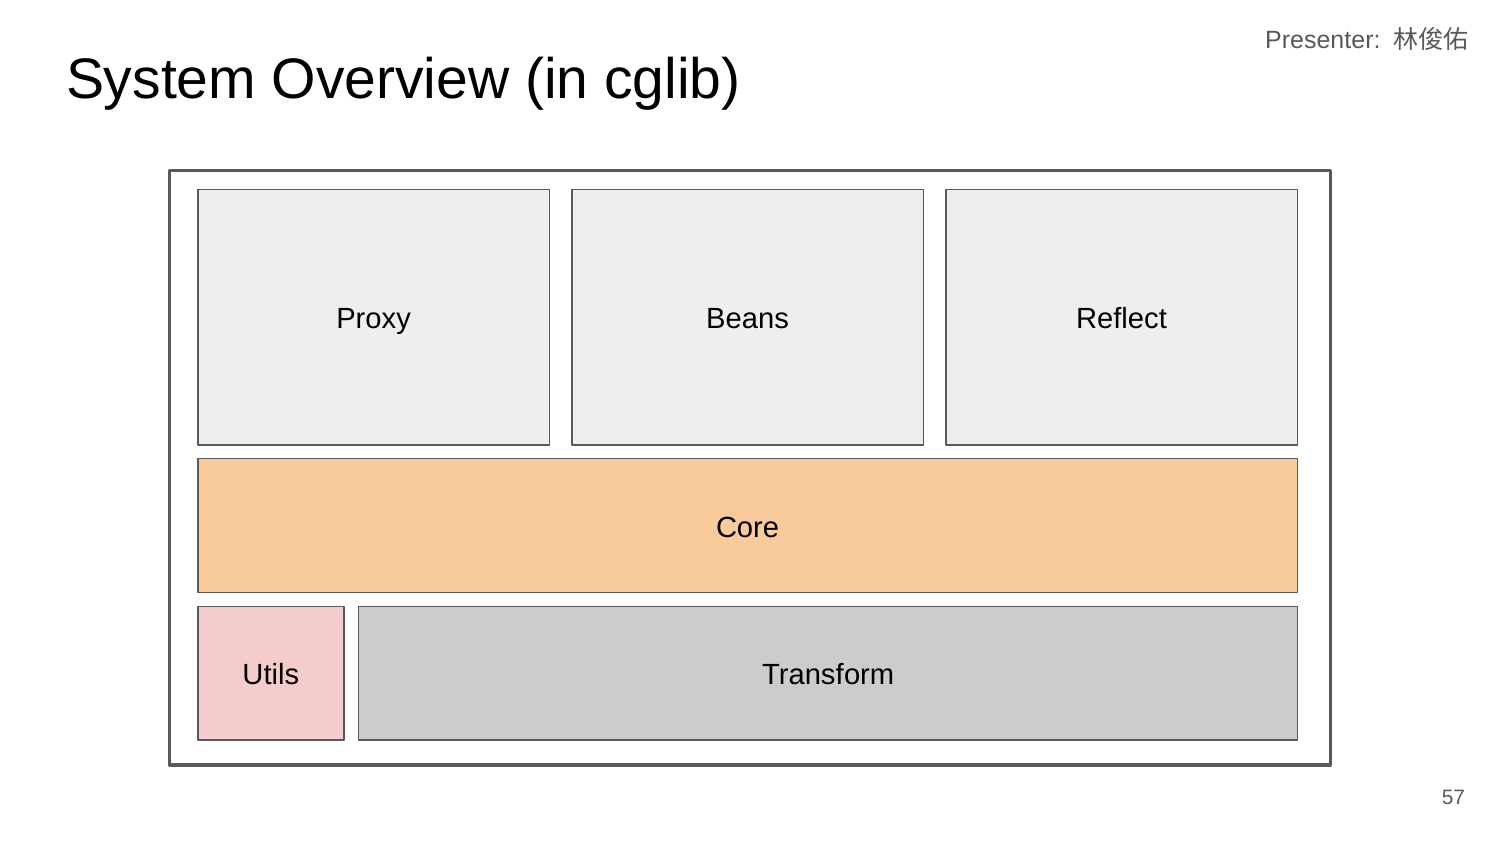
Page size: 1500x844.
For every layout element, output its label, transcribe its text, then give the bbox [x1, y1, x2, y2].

text_box Proxy [197, 189, 550, 445]
text_box Reflect [945, 189, 1298, 445]
text_box Beans [571, 189, 924, 445]
text_box Utils [197, 606, 344, 741]
slide_number ‹#› [1389, 764, 1480, 830]
subtitle Presenter: 林俊佑 [1250, 8, 1496, 113]
text_box Transform [358, 606, 1298, 741]
text_box [169, 170, 1331, 765]
text_box Core [197, 458, 1298, 593]
title System Overview (in cglib) [51, 32, 1449, 127]
